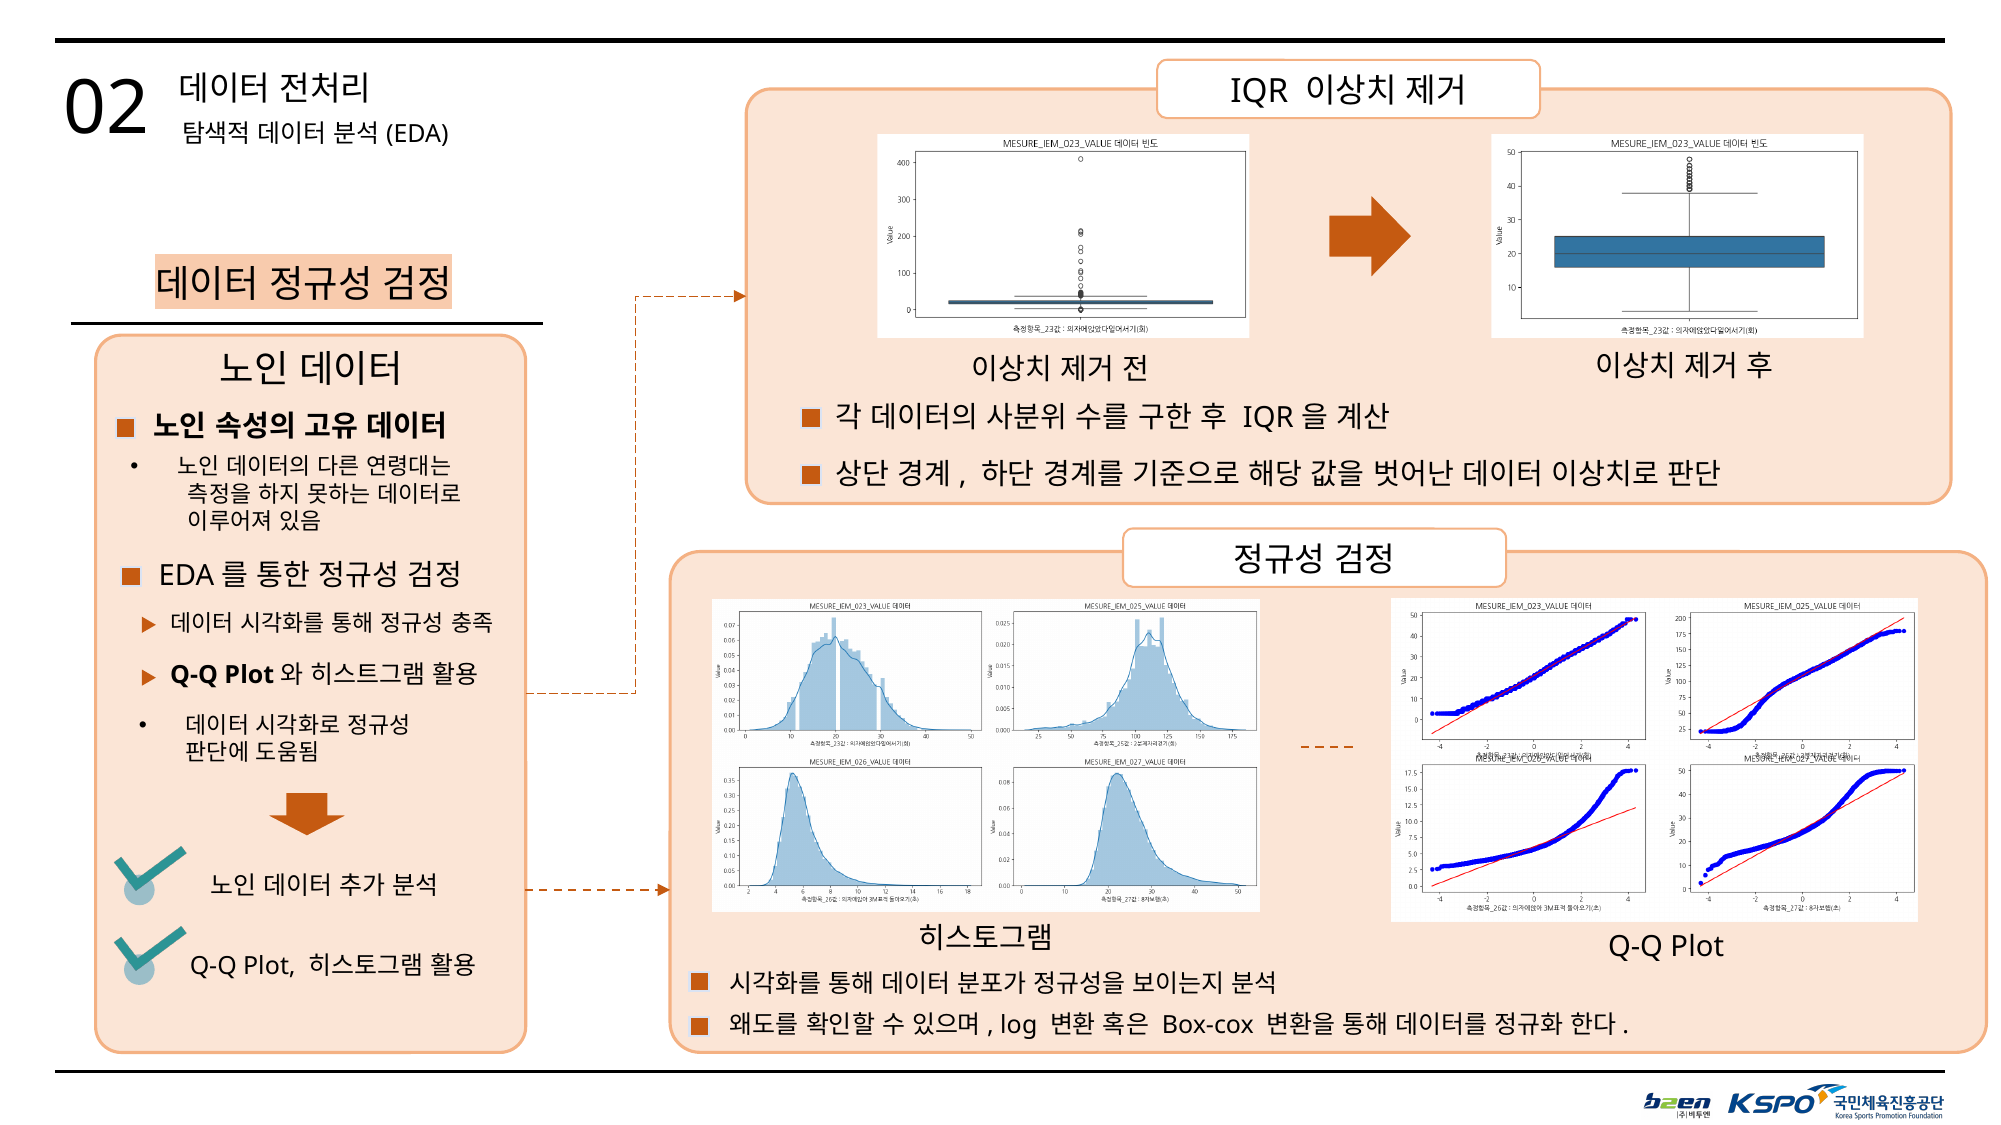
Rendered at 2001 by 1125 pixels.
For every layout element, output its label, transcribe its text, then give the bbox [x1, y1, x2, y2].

text_box [263, 790, 351, 838]
picture [1641, 1091, 1713, 1120]
picture [1391, 598, 1918, 922]
text_box 시각화를 통해 데이터 분포가 정규성을 보이는지 분석 [715, 960, 1521, 1001]
text_box [140, 614, 158, 635]
text_box 데이터 정규성 검정 [98, 252, 509, 313]
text_box [140, 667, 158, 688]
text_box 노인 속성의 고유 데이터 [138, 400, 525, 450]
text_box [745, 87, 1953, 505]
text_box [120, 566, 142, 587]
text_box 이상치 제거 후 [1482, 339, 1888, 390]
text_box [669, 550, 1988, 1054]
text_box 노인 데이터 추가 분석 [143, 862, 506, 908]
text_box [800, 407, 820, 429]
text_box 02 [48, 51, 215, 156]
text_box EDA를 통한 정규성 검정 [143, 548, 517, 599]
text_box Q-Q Plot, 히스토그램 활용 [152, 942, 514, 987]
text_box [688, 971, 710, 992]
text_box 히스토그램 [783, 912, 1189, 962]
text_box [525, 296, 747, 694]
picture [109, 907, 190, 984]
text_box [94, 338, 527, 1054]
text_box [800, 464, 820, 486]
text_box IQR 이상치 제거 [1156, 58, 1542, 120]
text_box Q-Q Plot [1463, 922, 1869, 970]
picture [1728, 1084, 1944, 1120]
text_box [688, 1016, 710, 1037]
text_box 각 데이터의 사분위 수를 구한 후 IQR을 계산 [820, 390, 1905, 441]
picture [109, 827, 190, 904]
text_box 노인 데이터의 다른 연령대는 측정을 하지 못하는 데이터로 이루어져 있음 [115, 444, 506, 542]
text_box Q-Q Plot와 히스트그램 활용 [155, 650, 509, 696]
text_box 노인 데이터 [106, 337, 517, 398]
text_box 탐색적 데이터 분석(EDA) [167, 110, 571, 155]
text_box 데이터 시각화로 정규성 판단에 도움됨 [124, 703, 527, 773]
text_box 정규성 검정 [1121, 527, 1508, 588]
text_box 이상치 제거 전 [857, 342, 1264, 393]
picture [877, 134, 1250, 338]
text_box [1327, 190, 1415, 282]
text_box 상단 경계, 하단 경계를 기준으로 해당 값을 벗어난 데이터 이상치로 판단 [820, 447, 1905, 498]
picture [712, 599, 1260, 912]
picture [1491, 134, 1864, 338]
text_box 데이터 시각화를 통해 정규성 충족 [155, 600, 525, 643]
text_box 데이터 전처리 [164, 59, 568, 115]
text_box [115, 417, 136, 439]
text_box 왜도를 확인할 수 있으며, log 변환 혹은 Box-cox 변환을 통해 데이터를 정규화 한다. [715, 1001, 1832, 1046]
